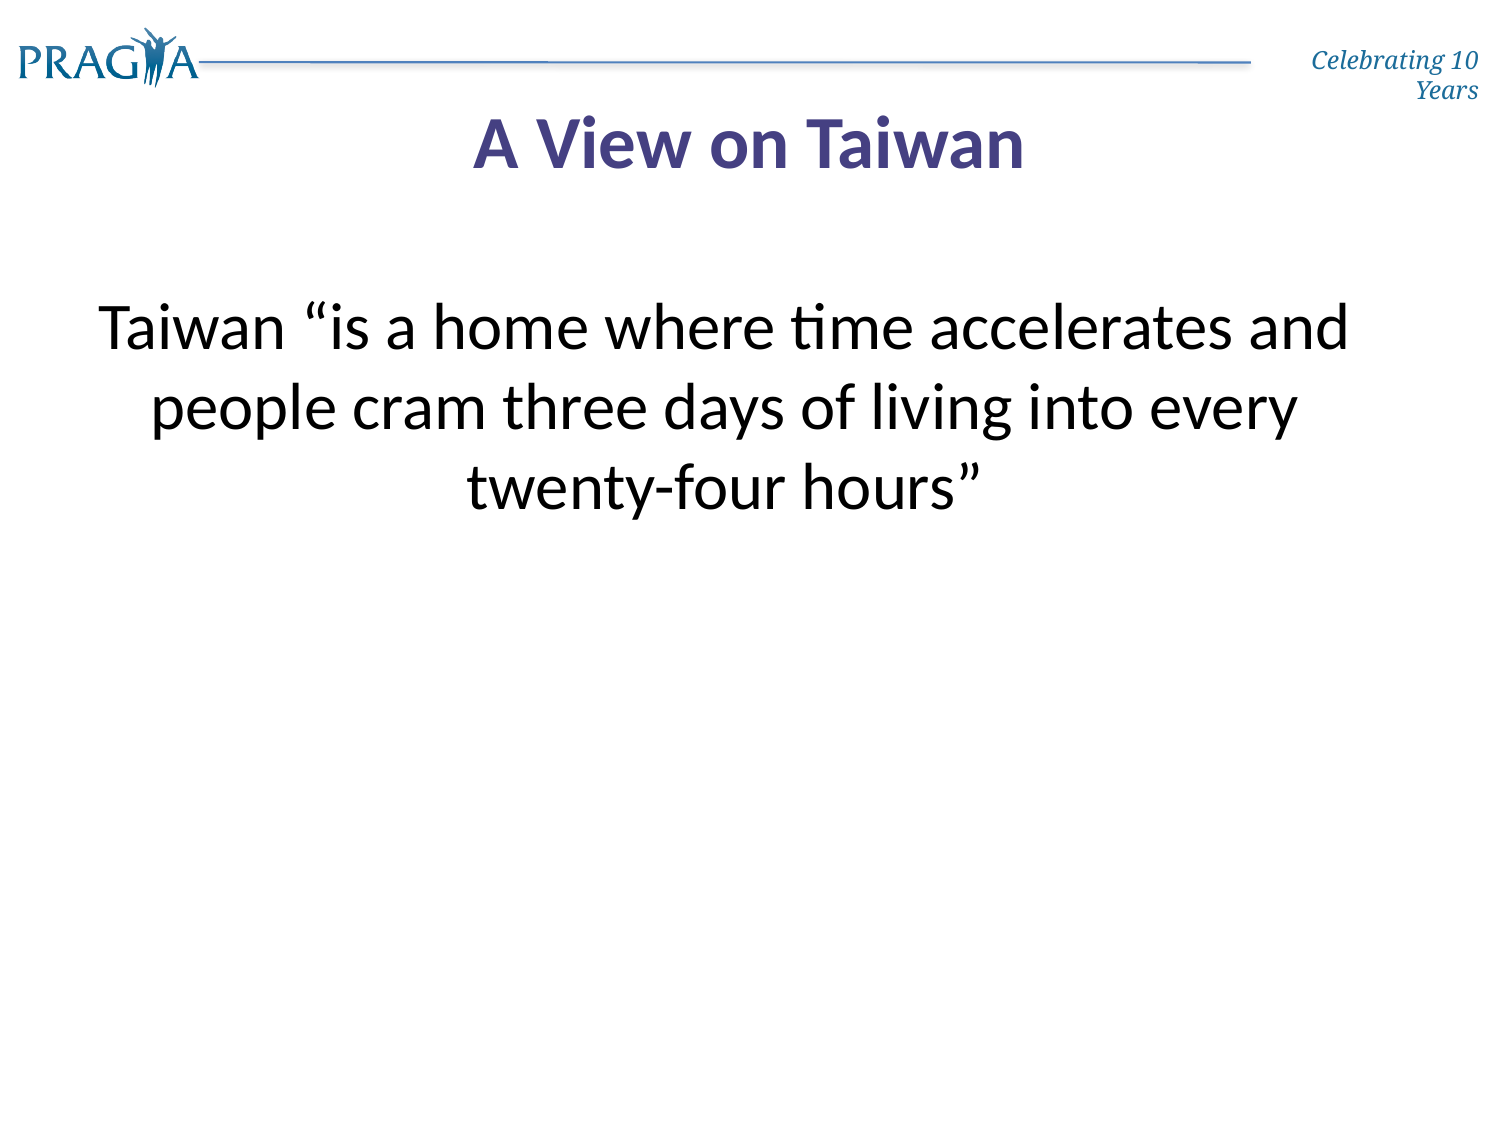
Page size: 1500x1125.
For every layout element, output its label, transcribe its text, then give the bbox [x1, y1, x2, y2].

picture [18, 27, 200, 88]
title A View on Taiwan [75, 45, 1425, 233]
list Taiwan “is a home where time accelerates and people cram three days of living into every twenty-four hours” [75, 275, 1375, 1018]
